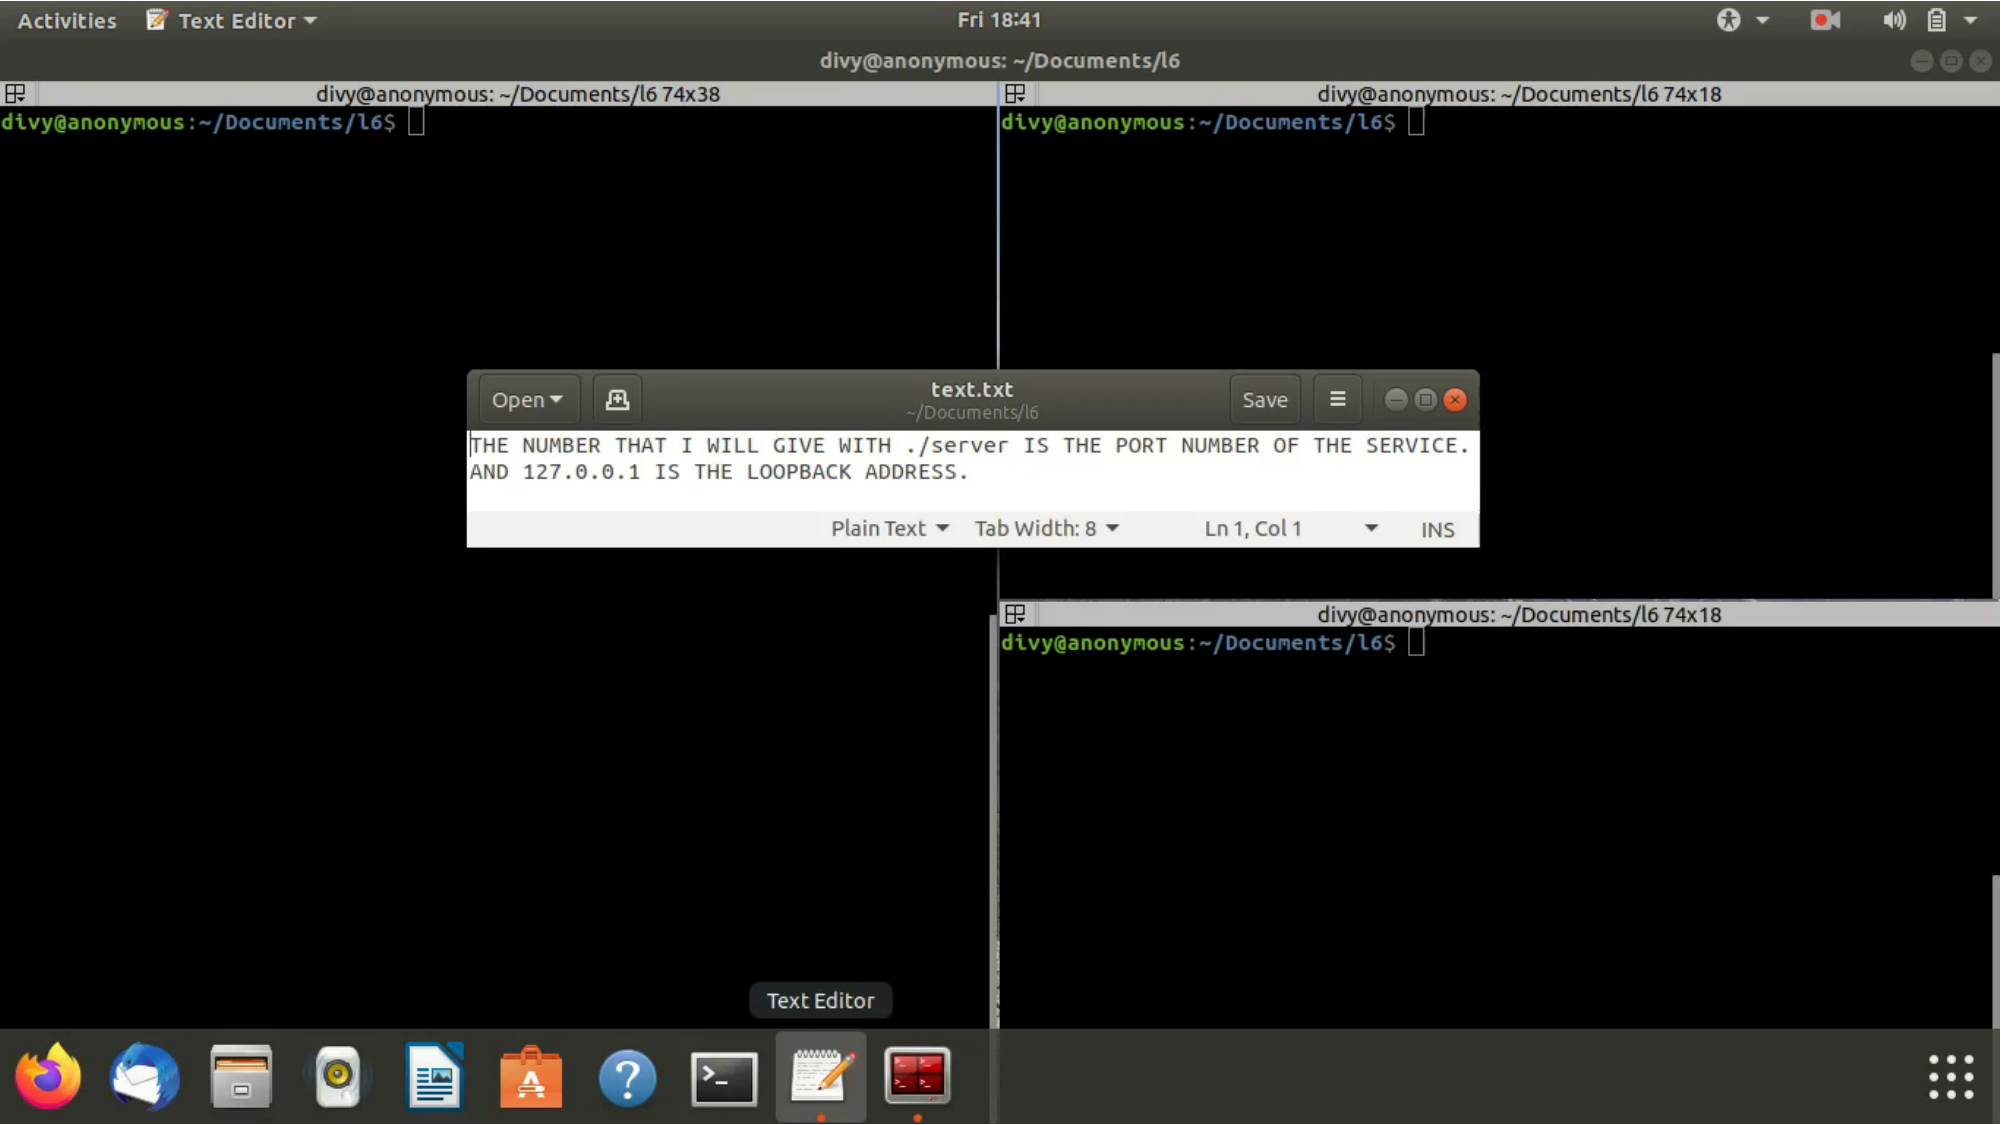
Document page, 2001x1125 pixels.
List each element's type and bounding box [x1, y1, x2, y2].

text_box [0, 0, 2000, 1125]
